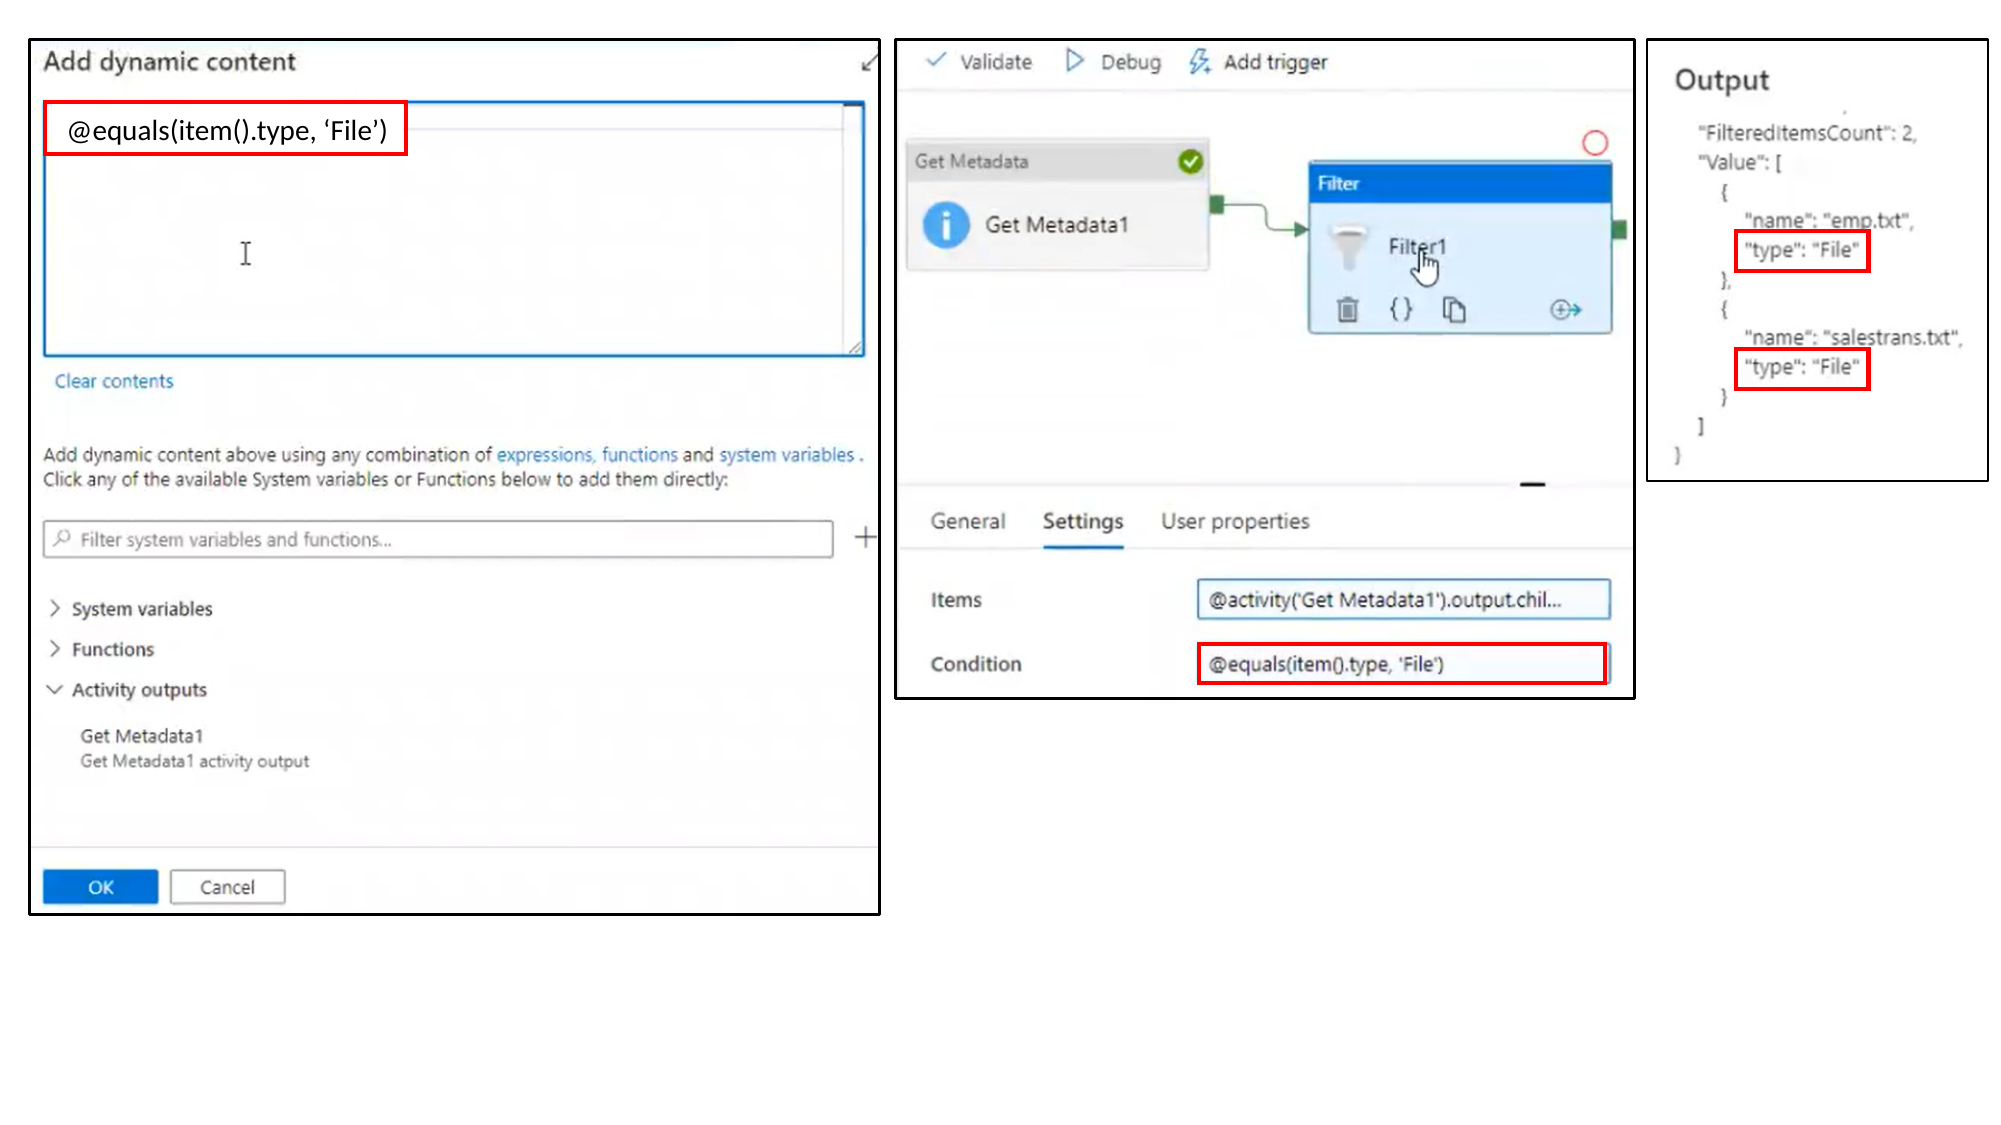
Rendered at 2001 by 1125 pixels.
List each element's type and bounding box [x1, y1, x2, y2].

picture [1648, 40, 1987, 480]
picture [30, 40, 879, 914]
picture [896, 40, 1634, 698]
